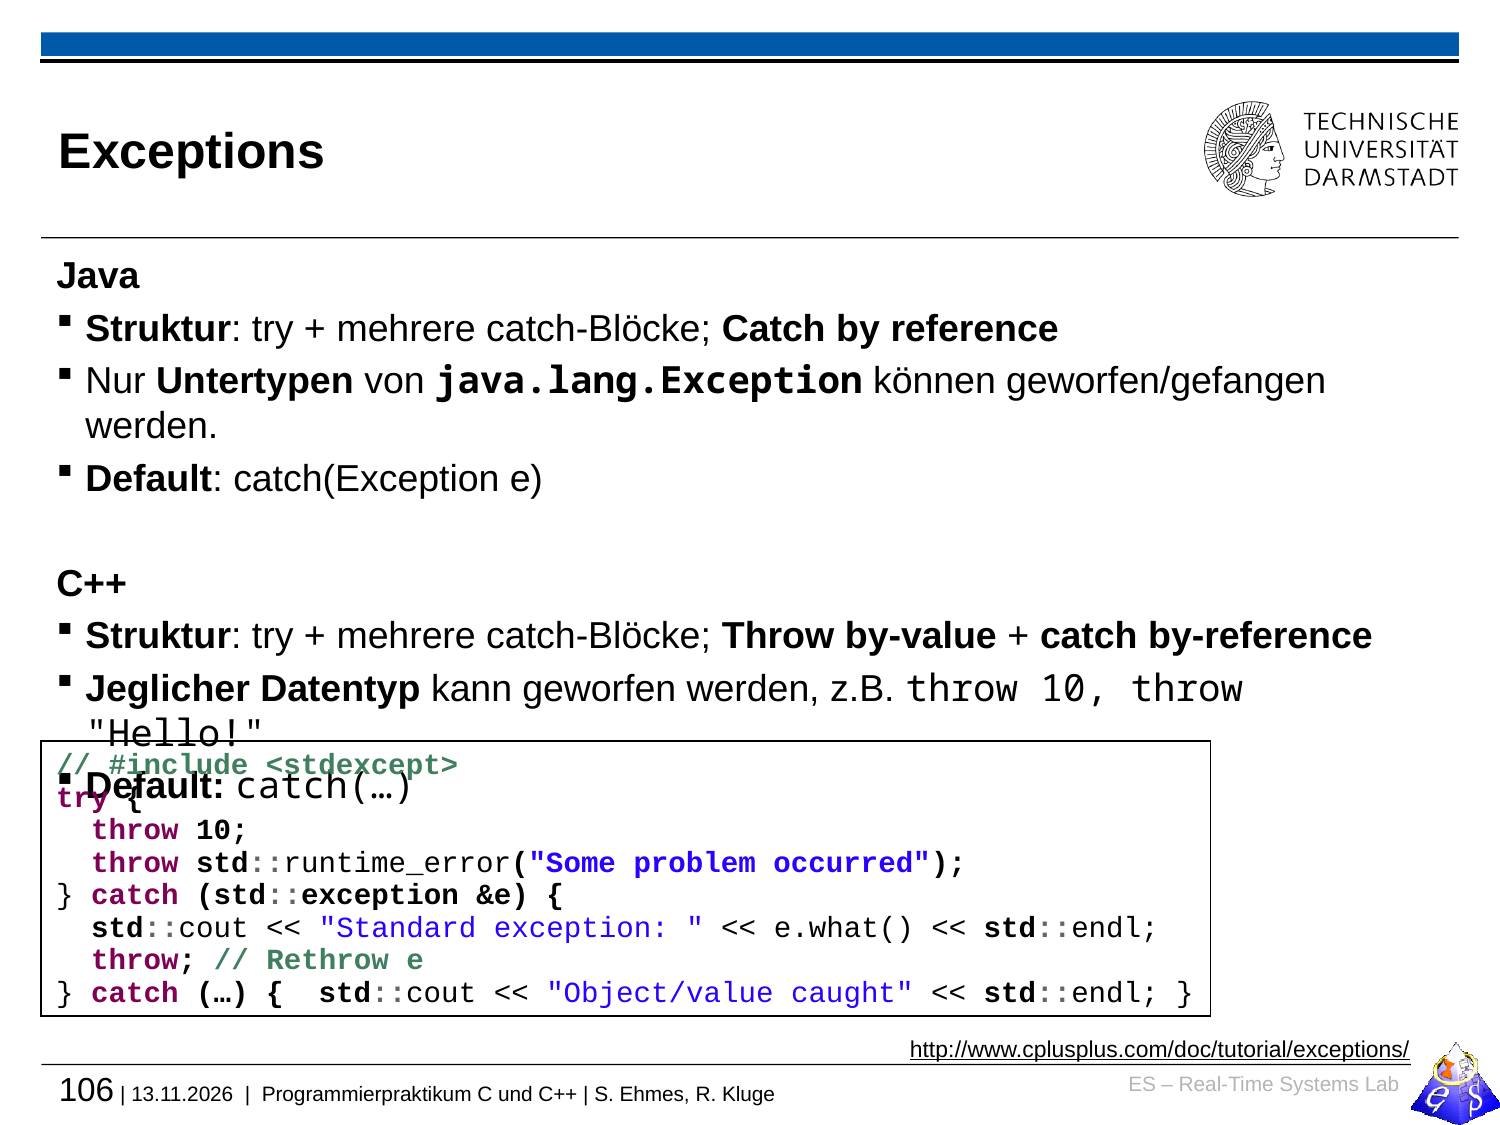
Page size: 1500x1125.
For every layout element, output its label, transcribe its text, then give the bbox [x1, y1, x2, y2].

picture [1187, 84, 1483, 214]
list Java Struktur: try + mehrere catch-Blöcke; Catch by reference Nur Untertypen von java.lang.Exception können geworfen/gefangen werden. Default: catch(Exception e) C++ Struktur: try + mehrere catch-Blöcke; Throw by-value + catch by-reference Jeglicher Datentyp kann geworfen werden, z.B. throw 10, throw "Hello!" Default: catch(…) [41, 243, 1459, 1059]
picture [1411, 1041, 1500, 1125]
title Exceptions [58, 80, 1187, 218]
text_box // #include <stdexcept> try { throw 10; throw std::runtime_error("Some problem occurred"); } catch (std::exception &e) { std::cout << "Standard exception: " << e.what() << std::endl; throw; // Rethrow e } catch (…) { std::cout << "Object/value caught" << std::endl; } [41, 741, 1211, 1016]
text_box http://www.cplusplus.com/doc/tutorial/exceptions/ [681, 1029, 1432, 1070]
